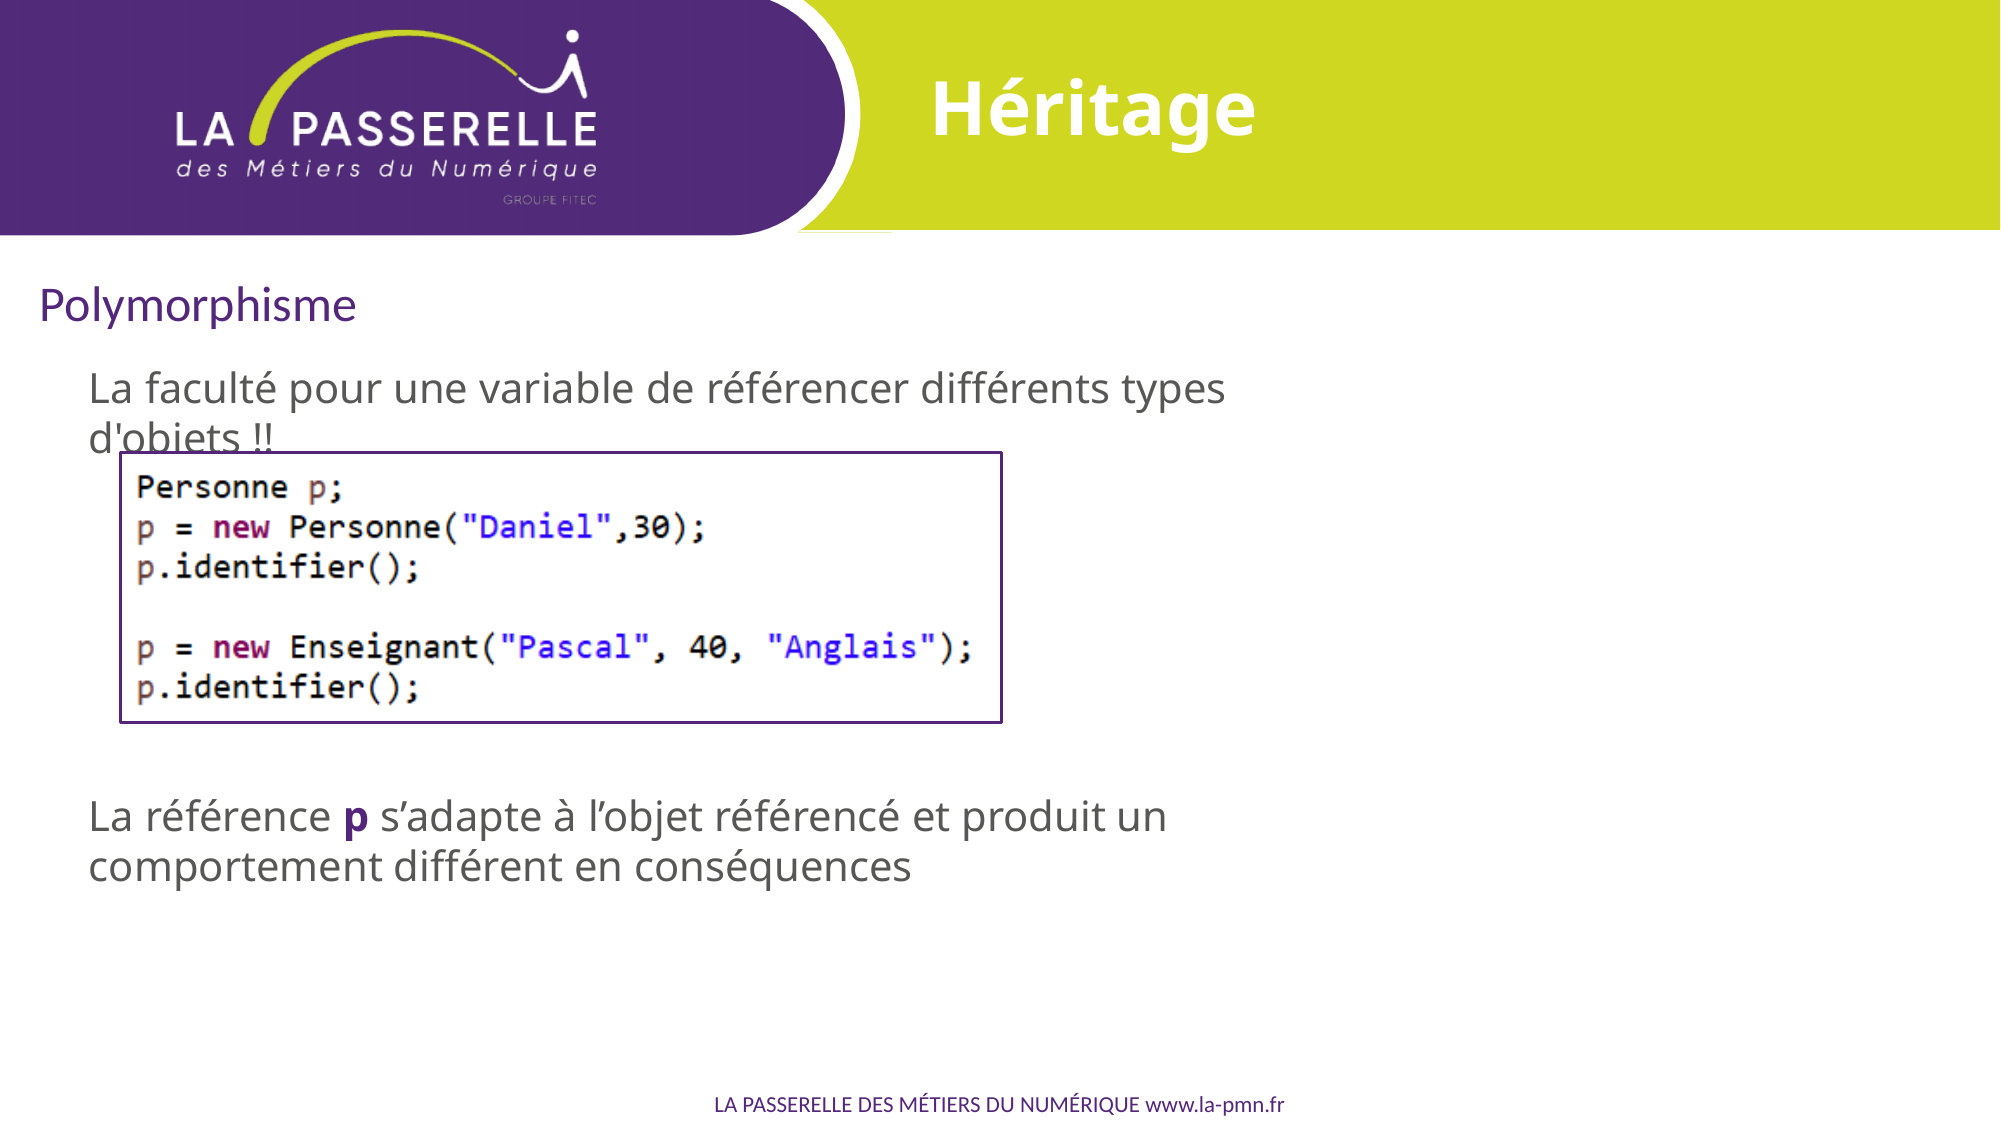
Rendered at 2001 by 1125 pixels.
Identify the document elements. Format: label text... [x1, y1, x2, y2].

picture [121, 453, 1000, 721]
text_box La référence p s’adapte à l’objet référencé et produit un comportement différent en conséquences [74, 781, 1355, 898]
text_box La faculté pour une variable de référencer différents types d'objets !! [74, 354, 1355, 470]
picture [0, 0, 892, 264]
text_box LA PASSERELLE DES MÉTIERS DU NUMÉRIQUE www.la-pmn.fr [0, 1082, 2000, 1125]
text_box Polymorphisme [25, 264, 890, 351]
text_box Héritage [915, 63, 1280, 154]
